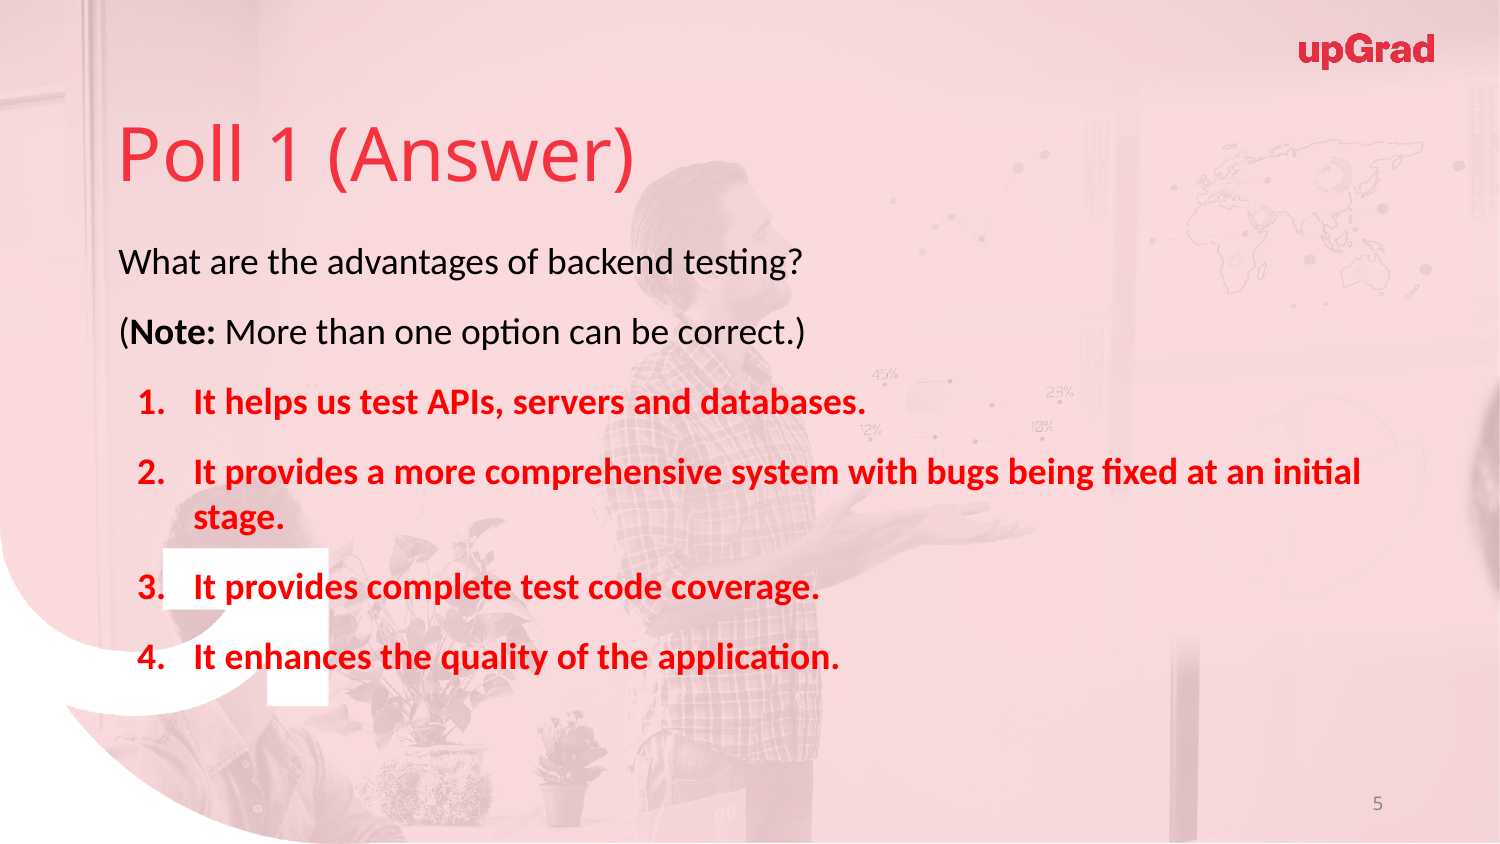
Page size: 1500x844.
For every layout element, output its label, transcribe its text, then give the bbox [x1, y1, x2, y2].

slide_number 5 [1060, 803, 1399, 827]
text_box Poll 1 (Answer) [105, 102, 1007, 212]
text_box What are the advantages of backend testing? (Note: More than one option can be correct.) It helps us test APIs, servers and databases. It provides a more comprehensive system with bugs being fixed at an initial stage. It provides complete test code coverage. It enhances the quality of the application. [103, 229, 1404, 803]
picture [1299, 33, 1434, 70]
text_box [0, 0, 1500, 844]
